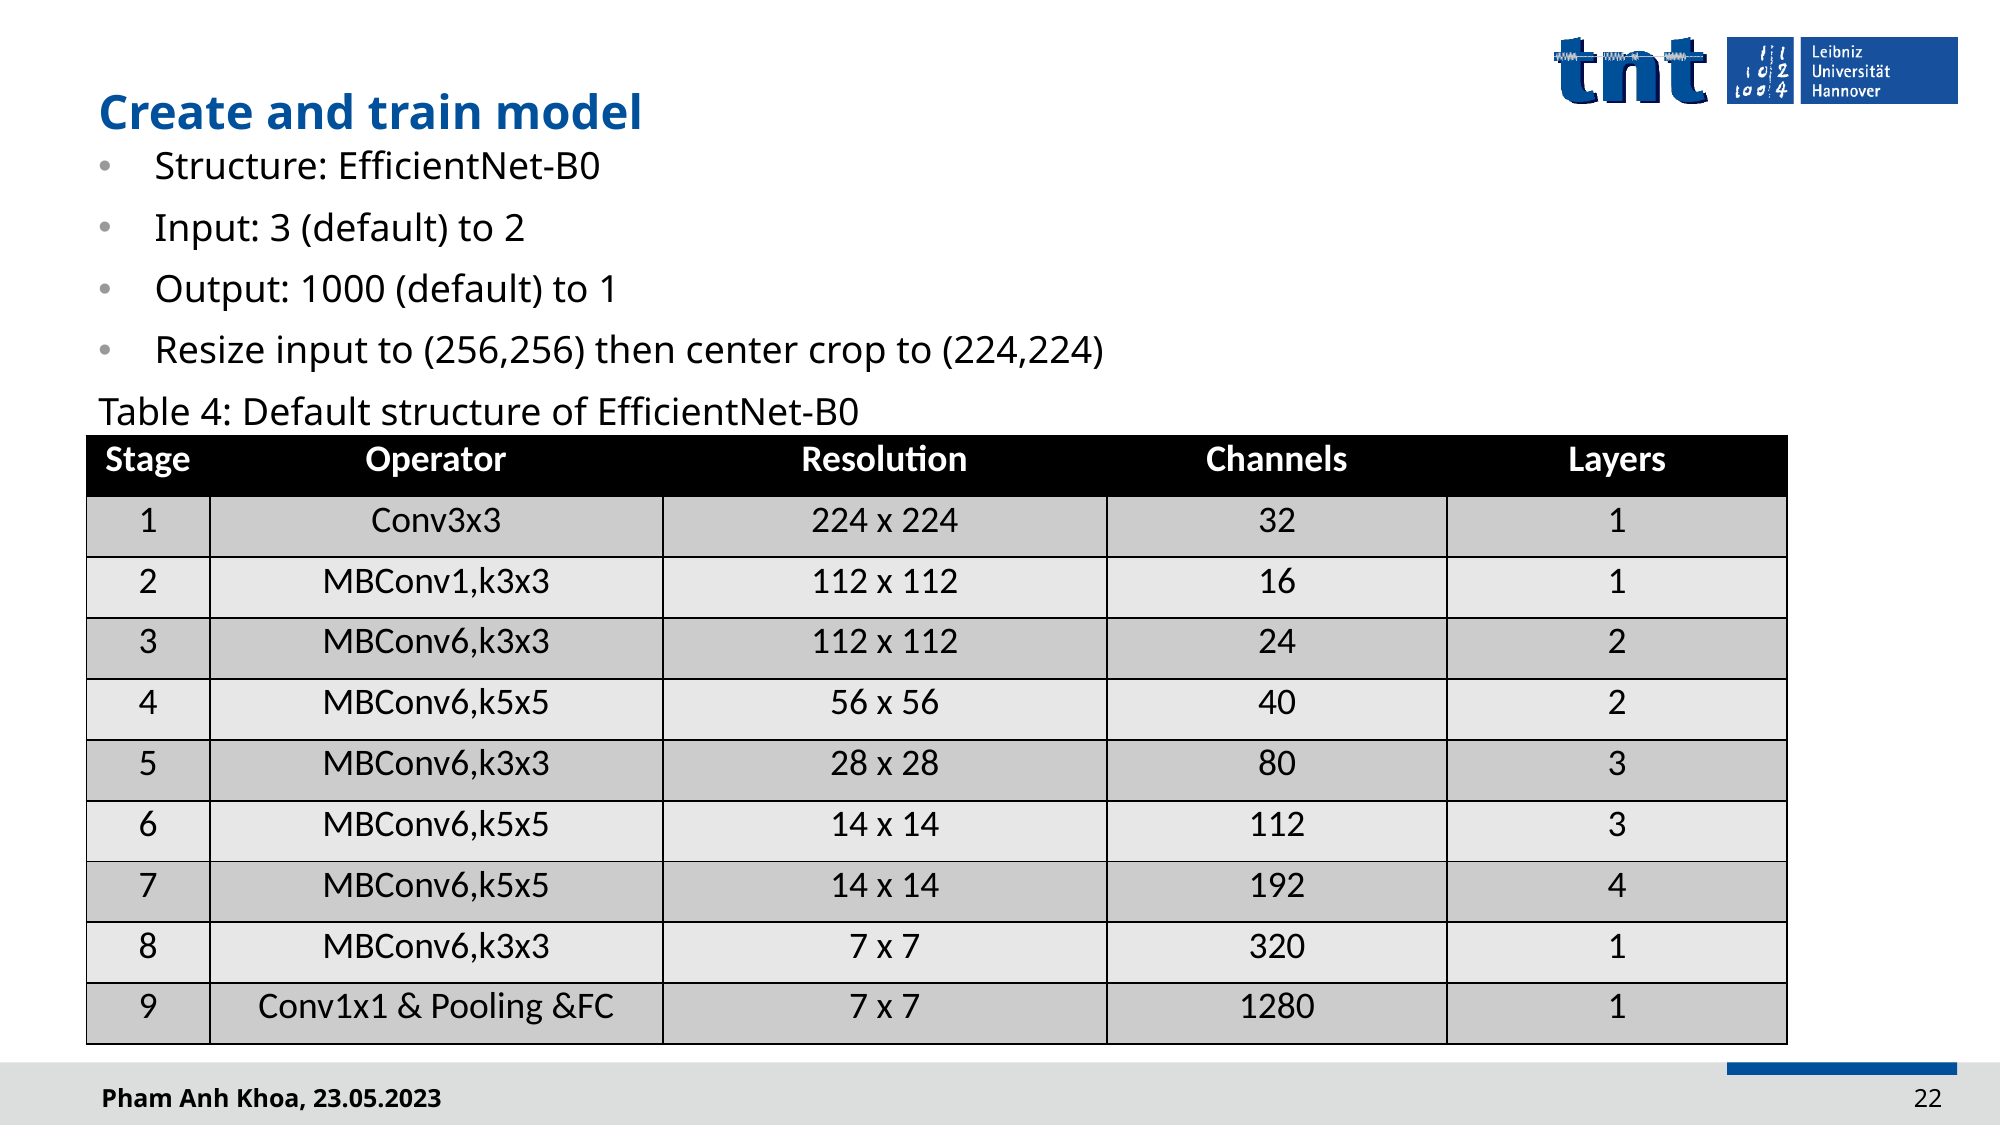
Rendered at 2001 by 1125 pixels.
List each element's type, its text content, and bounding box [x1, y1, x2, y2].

table_header Layers [1448, 437, 1786, 496]
list Structure: EfficientNet-B0 Input: 3 (default) to 2 Output: 1000 (default) to 1 Resize input to (256,256) then center crop to (224,224) Table 4: Default structure of EfficientNet-B0 [86, 140, 1863, 985]
table_cell 1 [1448, 984, 1786, 1043]
table_cell 192 [1108, 862, 1446, 921]
table_cell 1 [1448, 923, 1786, 982]
table_header Channels [1108, 437, 1446, 496]
table_cell 224 x 224 [664, 497, 1106, 556]
table_cell Conv3x3 [211, 497, 662, 556]
table_cell 2 [1448, 619, 1786, 678]
table_cell MBConv6,k3x3 [211, 923, 662, 982]
table_cell 5 [87, 741, 209, 800]
footer Pham Anh Khoa, 23.05.2023 [86, 1074, 1181, 1125]
table_cell 3 [1448, 802, 1786, 861]
table_cell Conv1x1 & Pooling &FC [211, 984, 662, 1043]
picture [1727, 37, 1958, 104]
table_cell 9 [87, 984, 209, 1043]
table_cell 40 [1108, 680, 1446, 739]
table_cell 2 [87, 558, 209, 617]
table_cell MBConv6,k5x5 [211, 802, 662, 861]
table_cell 4 [1448, 862, 1786, 921]
table_cell 7 x 7 [664, 923, 1106, 982]
table_cell 112 x 112 [664, 558, 1106, 617]
table_cell 16 [1108, 558, 1446, 617]
table_cell 1 [1448, 558, 1786, 617]
table_header Stage [87, 437, 209, 496]
table_cell 28 x 28 [664, 741, 1106, 800]
table_cell MBConv1,k3x3 [211, 558, 662, 617]
table_header Resolution [664, 437, 1106, 496]
table_cell 112 x 112 [664, 619, 1106, 678]
table_cell 7 [87, 862, 209, 921]
table_cell 56 x 56 [664, 680, 1106, 739]
table_cell 8 [87, 923, 209, 982]
table_cell 14 x 14 [664, 802, 1106, 861]
table_cell 3 [87, 619, 209, 678]
table_cell MBConv6,k5x5 [211, 680, 662, 739]
table_cell 3 [1448, 741, 1786, 800]
table_cell 2 [1448, 680, 1786, 739]
table_header Operator [211, 437, 662, 496]
table_cell 1280 [1108, 984, 1446, 1043]
table_cell 14 x 14 [664, 862, 1106, 921]
table_cell 320 [1108, 923, 1446, 982]
table_cell 4 [87, 680, 209, 739]
table_cell MBConv6,k5x5 [211, 862, 662, 921]
table_cell 1 [1448, 497, 1786, 556]
table_cell 112 [1108, 802, 1446, 861]
table_cell 6 [87, 802, 209, 861]
table_cell 7 x 7 [664, 984, 1106, 1043]
table_cell 24 [1108, 619, 1446, 678]
title Create and train model [86, 80, 1863, 140]
table_cell 1 [87, 497, 209, 556]
picture [1554, 37, 1708, 80]
table_cell 80 [1108, 741, 1446, 800]
table_cell 32 [1108, 497, 1446, 556]
table_cell MBConv6,k3x3 [211, 741, 662, 800]
table_cell MBConv6,k3x3 [211, 619, 662, 678]
